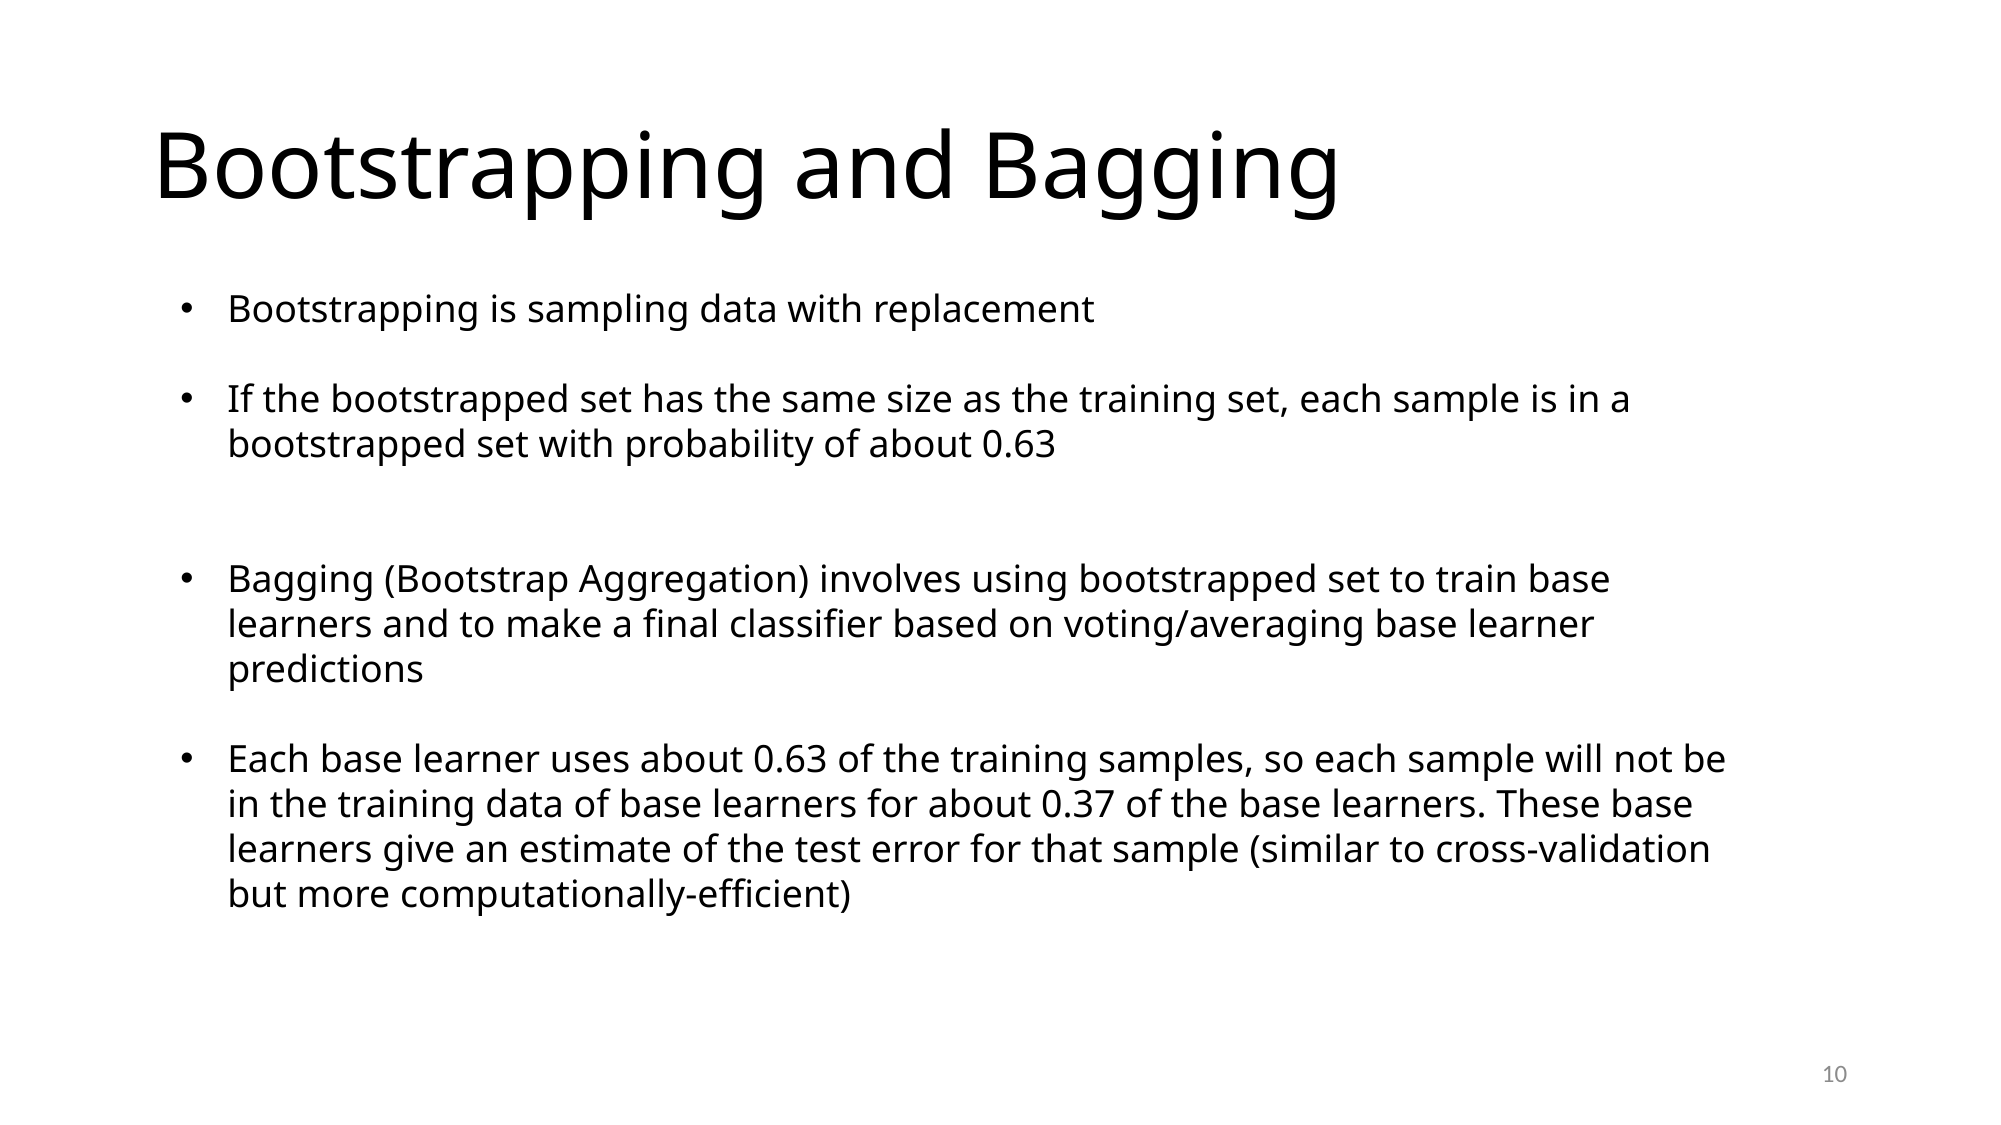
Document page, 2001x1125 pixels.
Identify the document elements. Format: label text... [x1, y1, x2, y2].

slide_number 10 [1412, 1042, 1863, 1103]
title Bootstrapping and Bagging [137, 59, 1863, 278]
